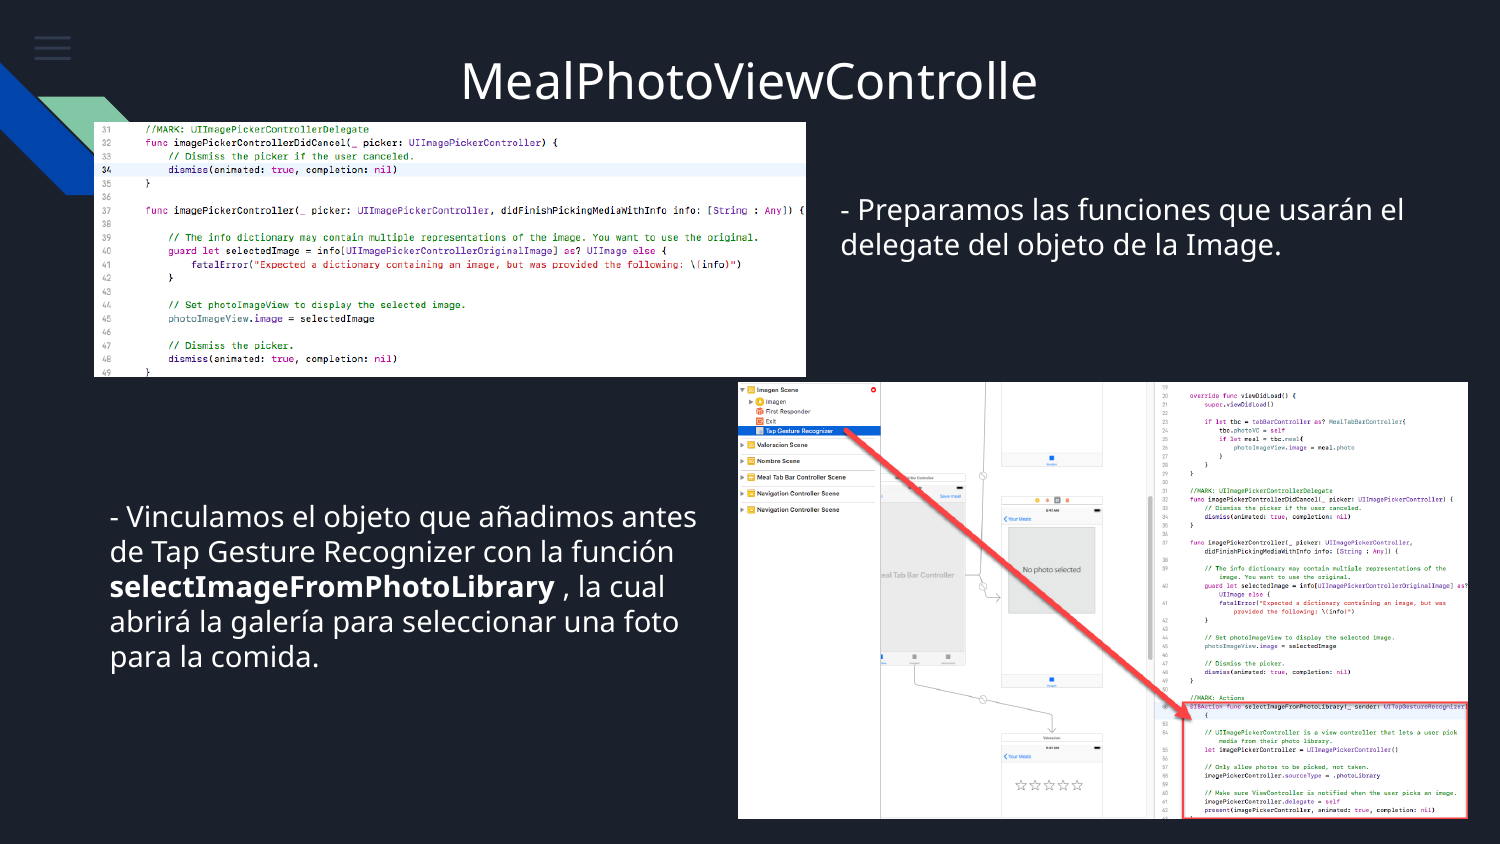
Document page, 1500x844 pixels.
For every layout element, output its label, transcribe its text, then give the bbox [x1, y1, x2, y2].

text_box - Vinculamos el objeto que añadimos antes de Tap Gesture Recognizer con la función selectImageFromPhotoLibrary , la cual abrirá la galería para seleccionar una foto para la comida. [94, 483, 723, 760]
picture [737, 382, 1468, 819]
text_box MealPhotoViewController [440, 34, 1060, 127]
text_box - Preparamos las funciones que usarán el delegate del objeto de la Image. [825, 176, 1445, 322]
picture [94, 122, 806, 377]
